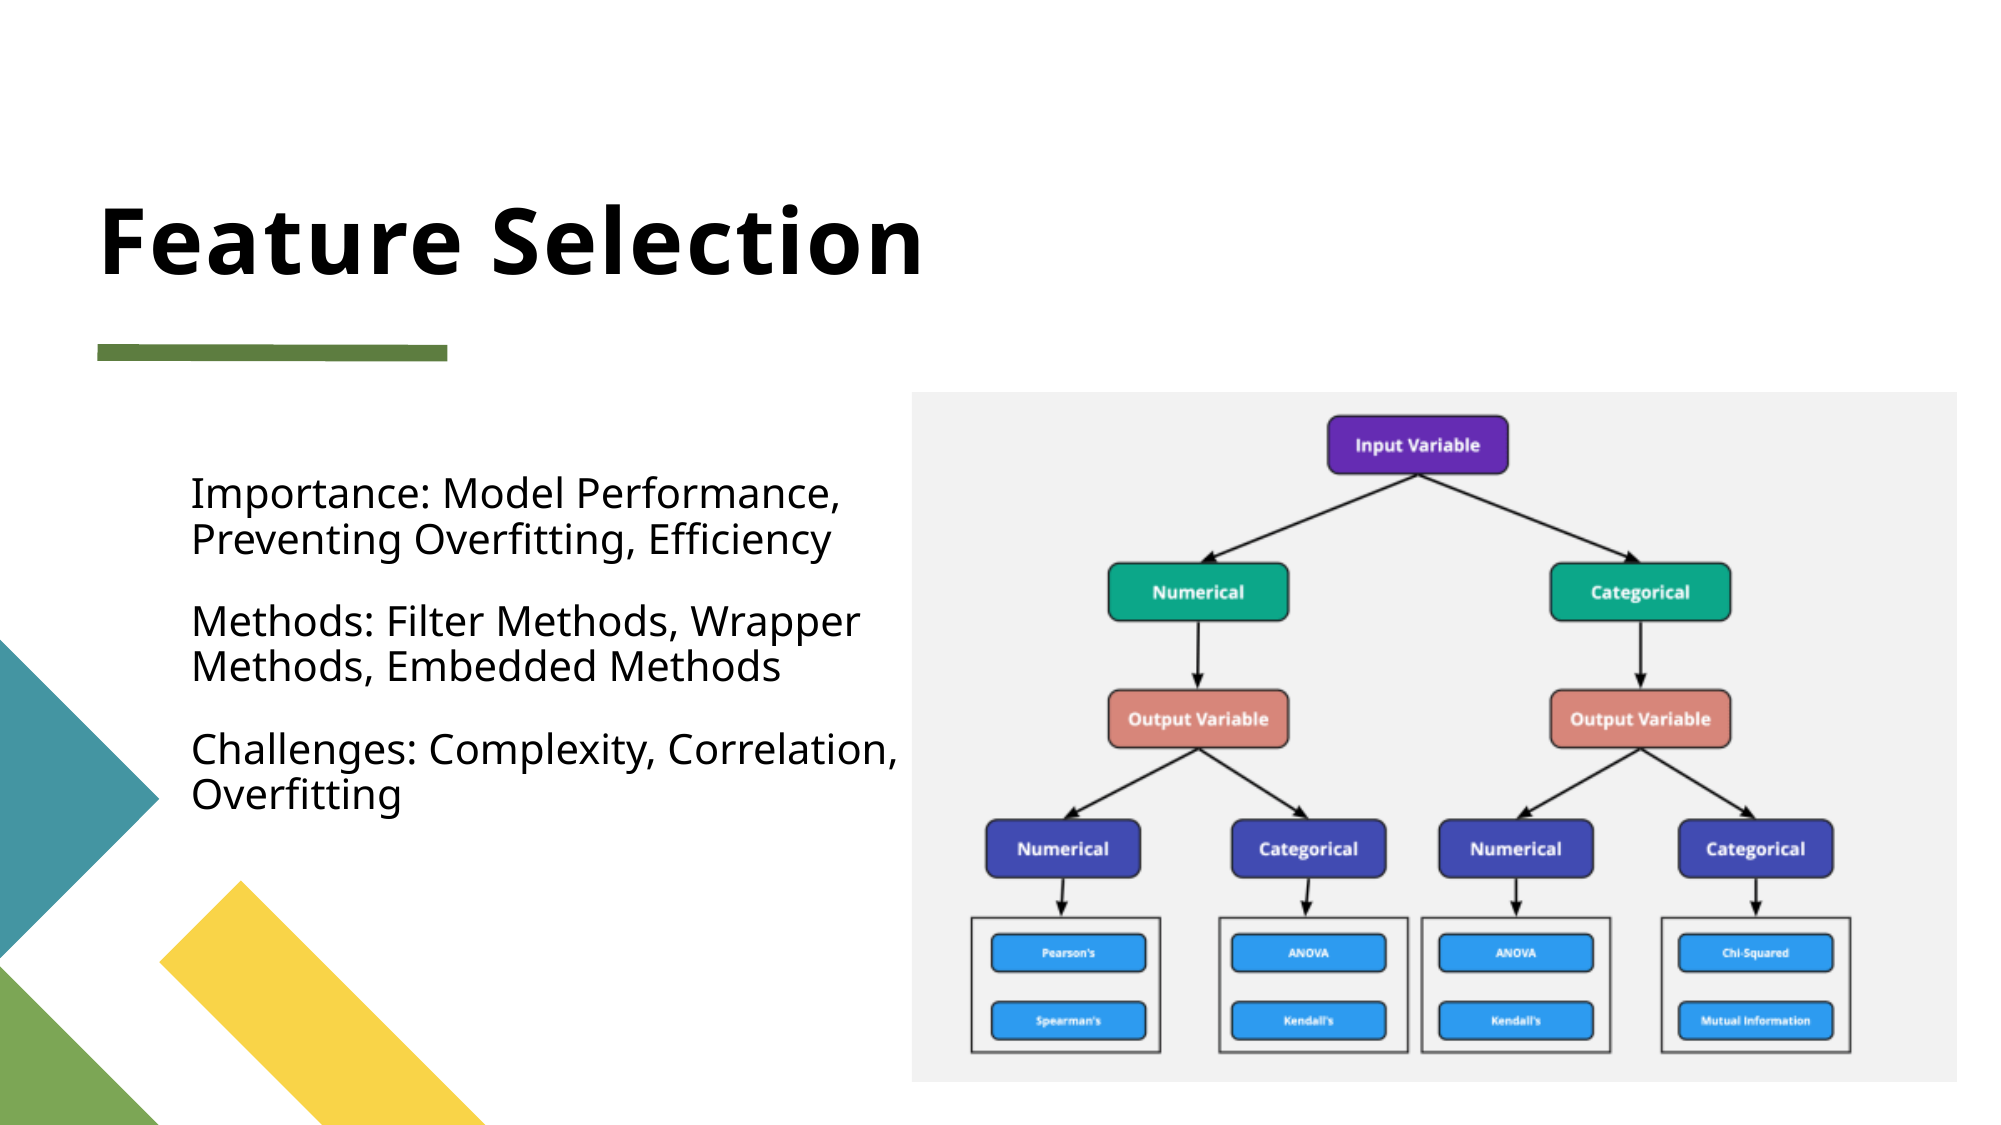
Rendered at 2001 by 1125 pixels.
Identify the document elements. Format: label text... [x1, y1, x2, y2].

title Feature Selection [97, 16, 1882, 293]
picture [911, 392, 1957, 1082]
list Importance: Model Performance, Preventing Overfitting, Efficiency Methods: Filter Methods, Wrapper Methods, Embedded Methods Challenges: Complexity, Correlation, Overfitting [190, 435, 941, 1125]
